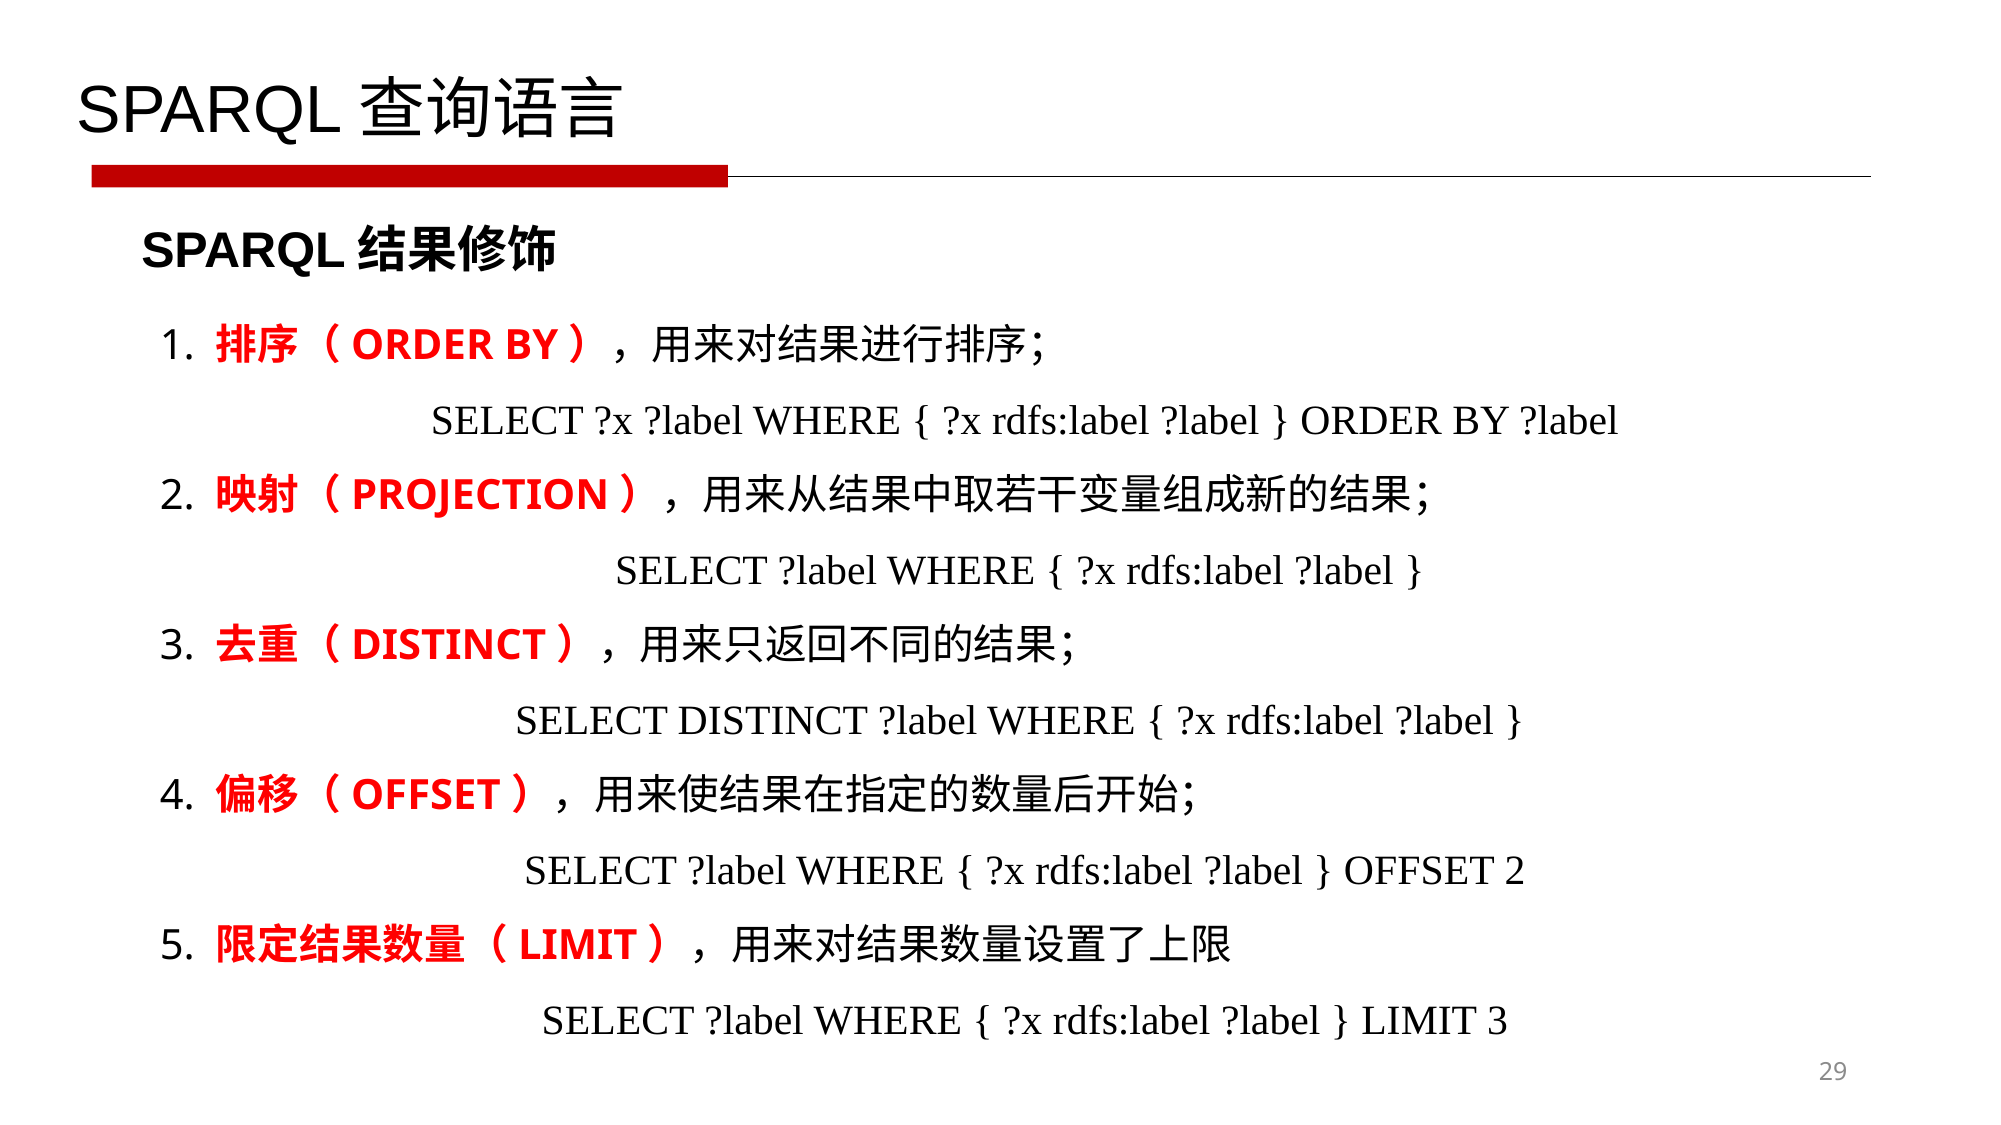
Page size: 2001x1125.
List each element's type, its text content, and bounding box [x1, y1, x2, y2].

text_box SPARQL结果修饰 [126, 210, 958, 285]
text_box [91, 177, 729, 188]
text_box 1. 排序（ORDER BY），用来对结果进行排序； SELECT ?x ?label WHERE { ?x rdfs:label ?label } ORDER BY ?label 2. 映射（PROJECTION），用来从结果中取若干变量组成新的结果； SELECT ?label WHERE { ?x rdfs:label ?label } 3. 去重（DISTINCT），用来只返回不同的结果； SELECT DISTINCT ?label WHERE { ?x rdfs:label ?label } 4. 偏移（OFFSET），用来使结果在指定的数量后开始； SELECT ?label WHERE { ?x rdfs:label ?label } OFFSET 2 5. 限定结果数量（LIMIT），用来对结果数量设置了上限 SELECT ?label WHERE { ?x rdfs:label ?label } LIMIT 3 [145, 285, 1906, 1051]
text_box [91, 164, 729, 176]
text_box SPARQL查询语言 [62, 58, 641, 153]
slide_number 29 [1412, 1042, 1863, 1103]
